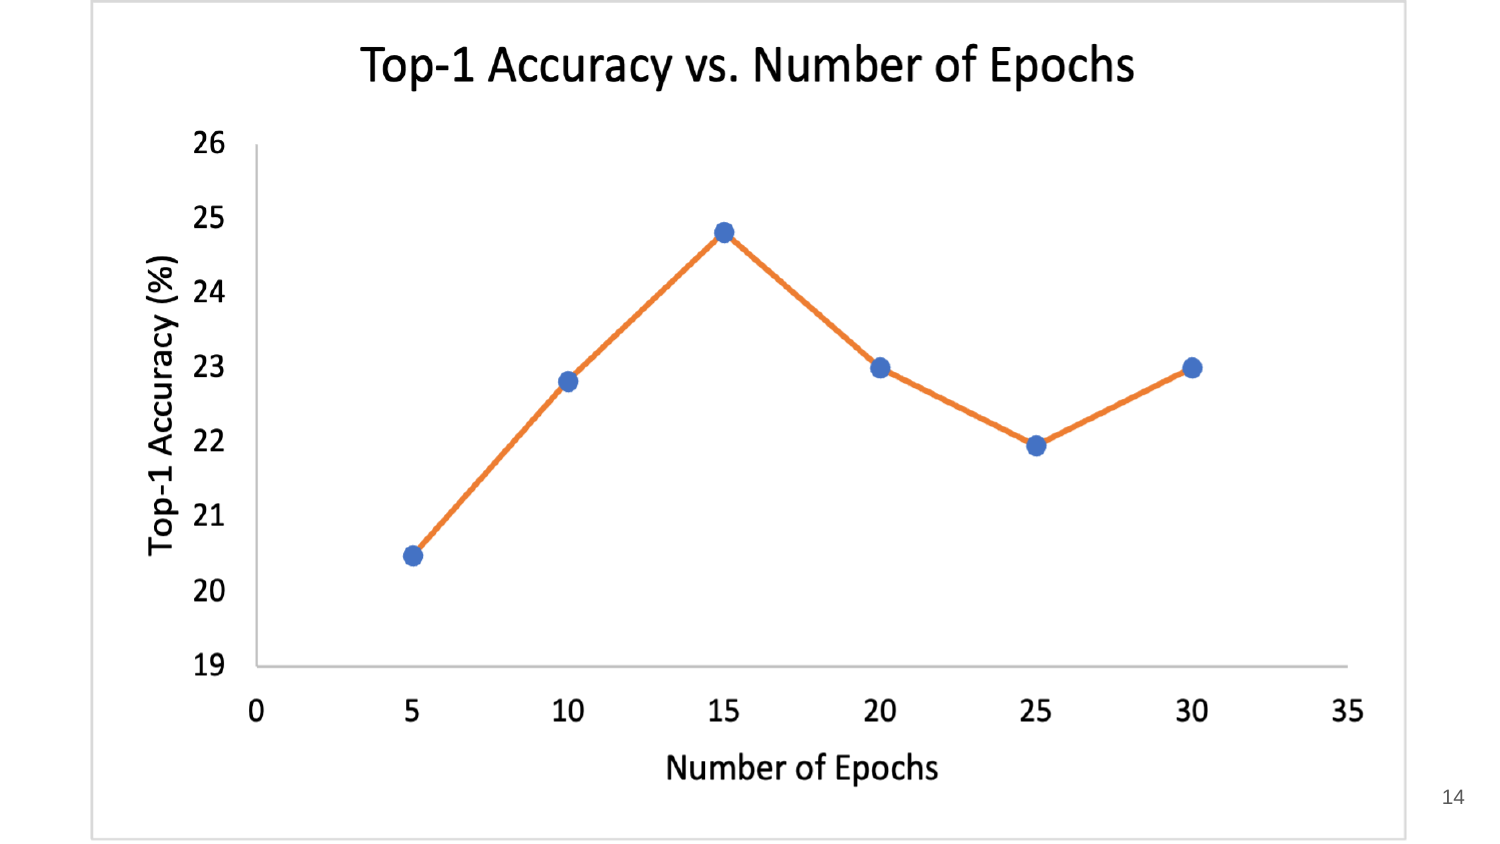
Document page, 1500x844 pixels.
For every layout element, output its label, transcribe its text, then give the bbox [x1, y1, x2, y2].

picture [90, 0, 1410, 844]
slide_number ‹#› [1413, 764, 1480, 830]
